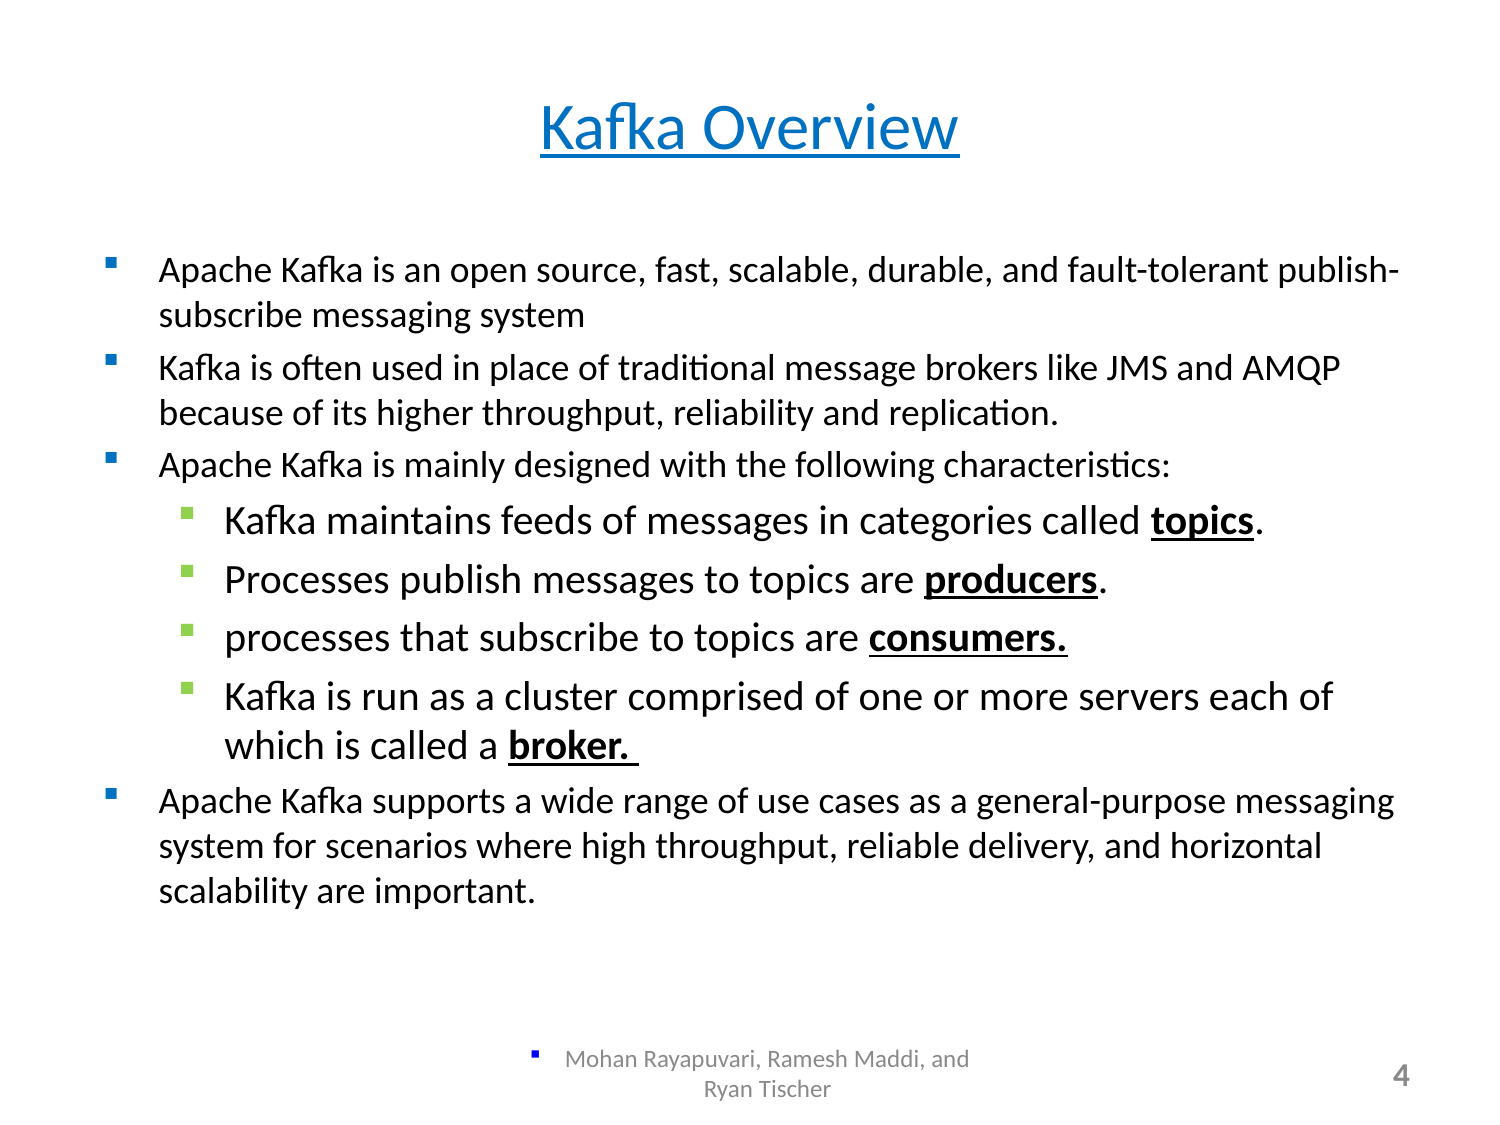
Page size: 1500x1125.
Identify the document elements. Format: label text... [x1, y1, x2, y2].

footer Mohan Rayapuvari, Ramesh Maddi, and Ryan Tischer [512, 1042, 988, 1103]
title Kafka Overview [75, 45, 1425, 200]
list Apache Kafka is an open source, fast, scalable, durable, and fault-tolerant publish-subscribe messaging system Kafka is often used in place of traditional message brokers like JMS and AMQP because of its higher throughput, reliability and replication. Apache Kafka is mainly designed with the following characteristics: Kafka maintains feeds of messages in categories called topics. Processes publish messages to topics are producers. processes that subscribe to topics are consumers. Kafka is run as a cluster comprised of one or more servers each of which is called a broker. Apache Kafka supports a wide range of use cases as a general-purpose messaging system for scenarios where high throughput, reliable delivery, and horizontal scalability are important. [87, 237, 1438, 1005]
slide_number 4 [1074, 1042, 1425, 1103]
